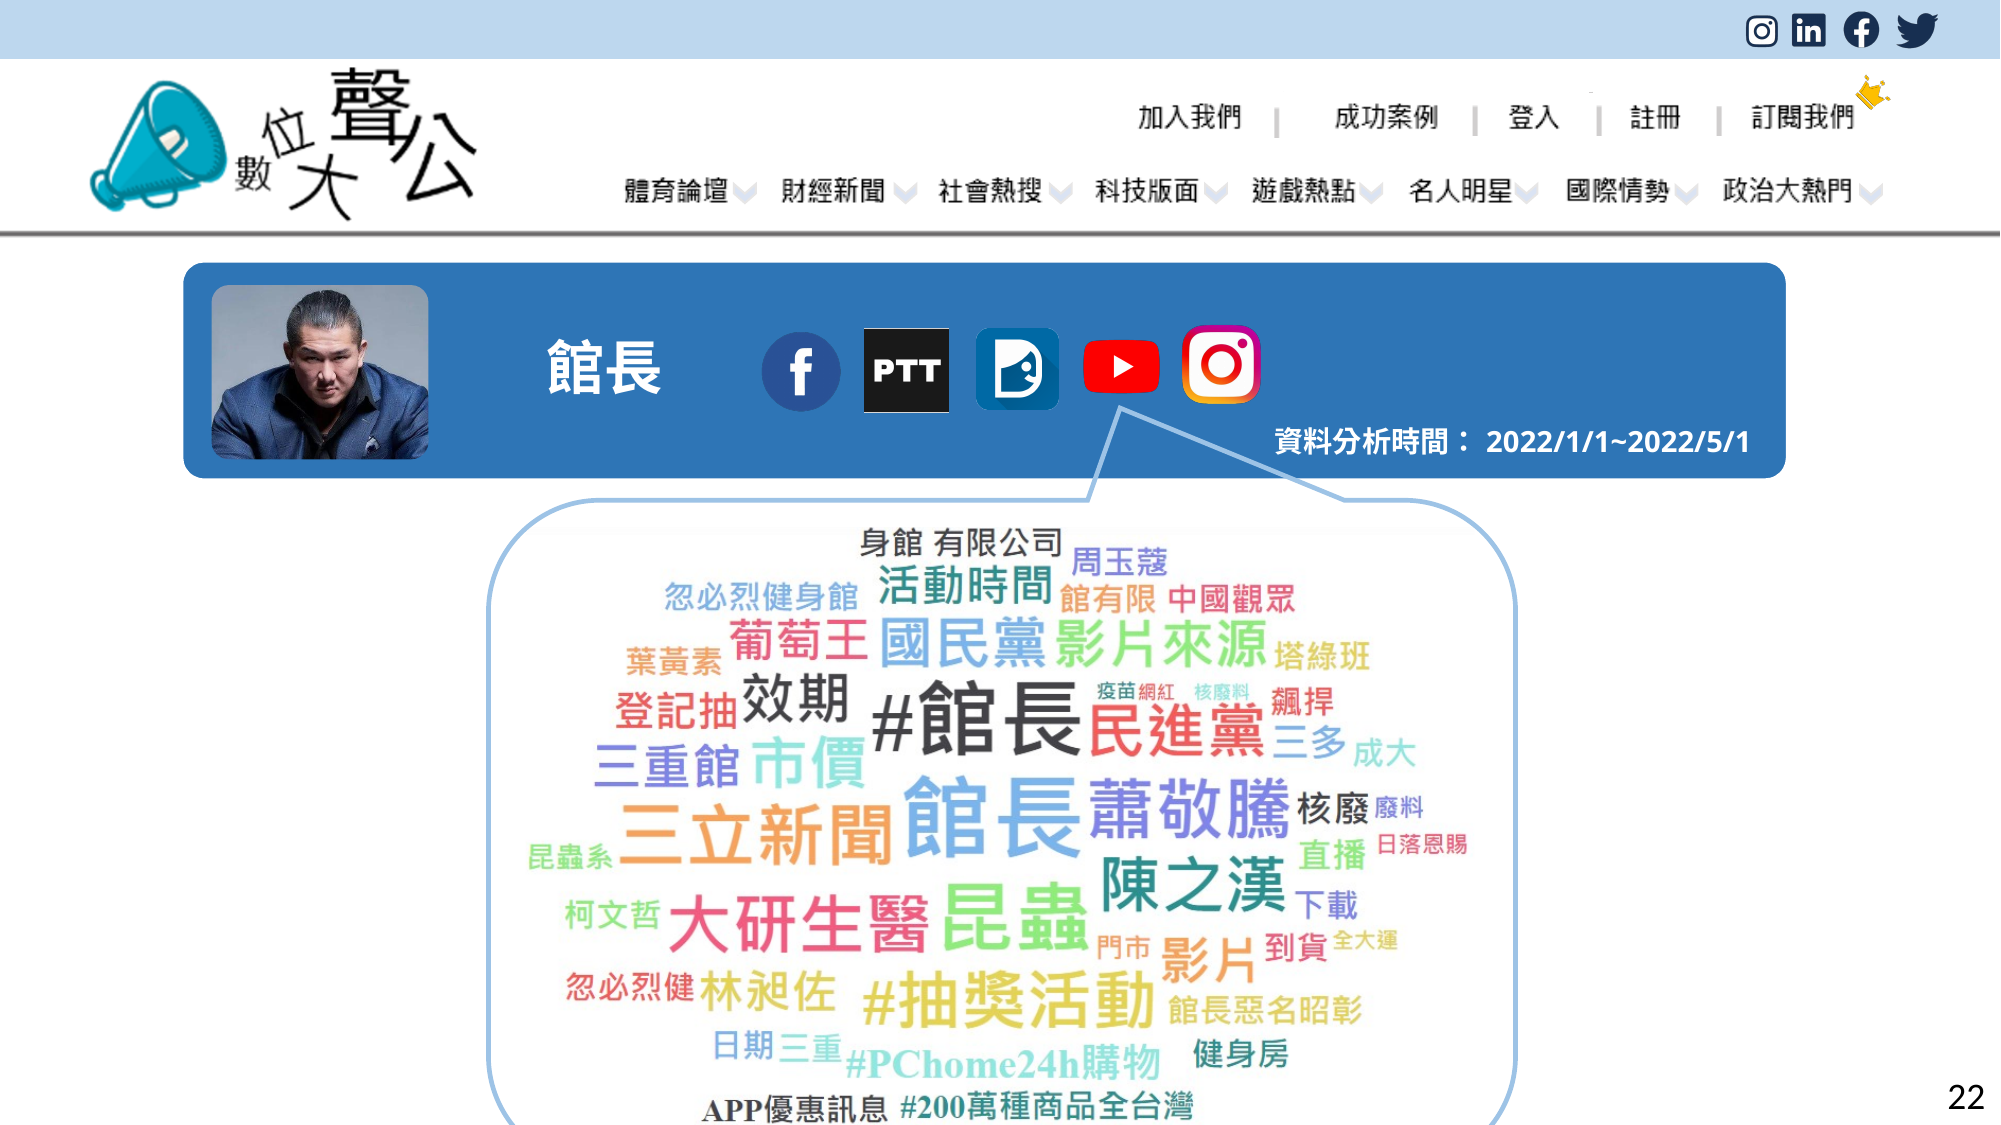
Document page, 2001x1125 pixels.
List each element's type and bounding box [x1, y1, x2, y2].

text_box [1739, 7, 1943, 53]
text_box [182, 261, 1787, 480]
text_box [733, 183, 1882, 205]
text_box [0, 0, 2000, 52]
text_box [716, 308, 1278, 425]
picture [0, 52, 2000, 1125]
